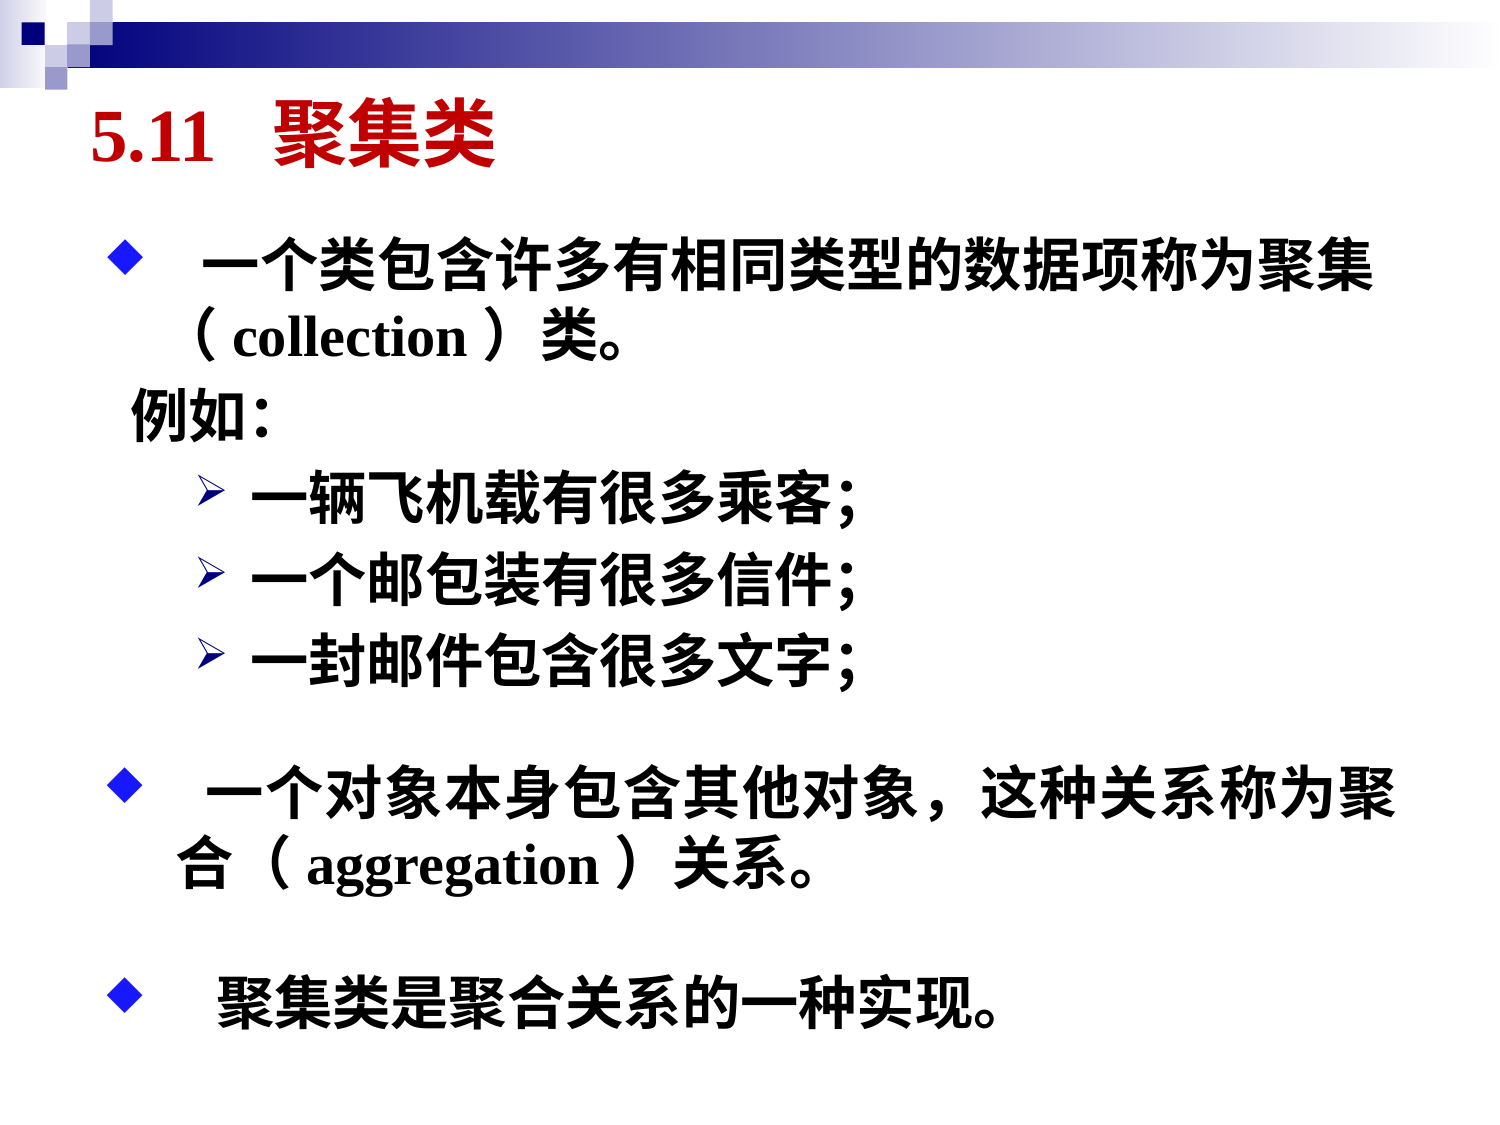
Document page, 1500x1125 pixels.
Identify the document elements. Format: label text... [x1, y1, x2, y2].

text_box 一个对象本身包含其他对象，这种关系称为聚合（aggregation）关系。 聚集类是聚合关系的一种实现。 [88, 749, 1412, 1044]
title 5.11 聚集类 [74, 18, 1426, 245]
list 一个类包含许多有相同类型的数据项称为聚集（collection）类。 例如： 一辆飞机载有很多乘客； 一个邮包装有很多信件； 一封邮件包含很多文字； [88, 220, 1390, 729]
